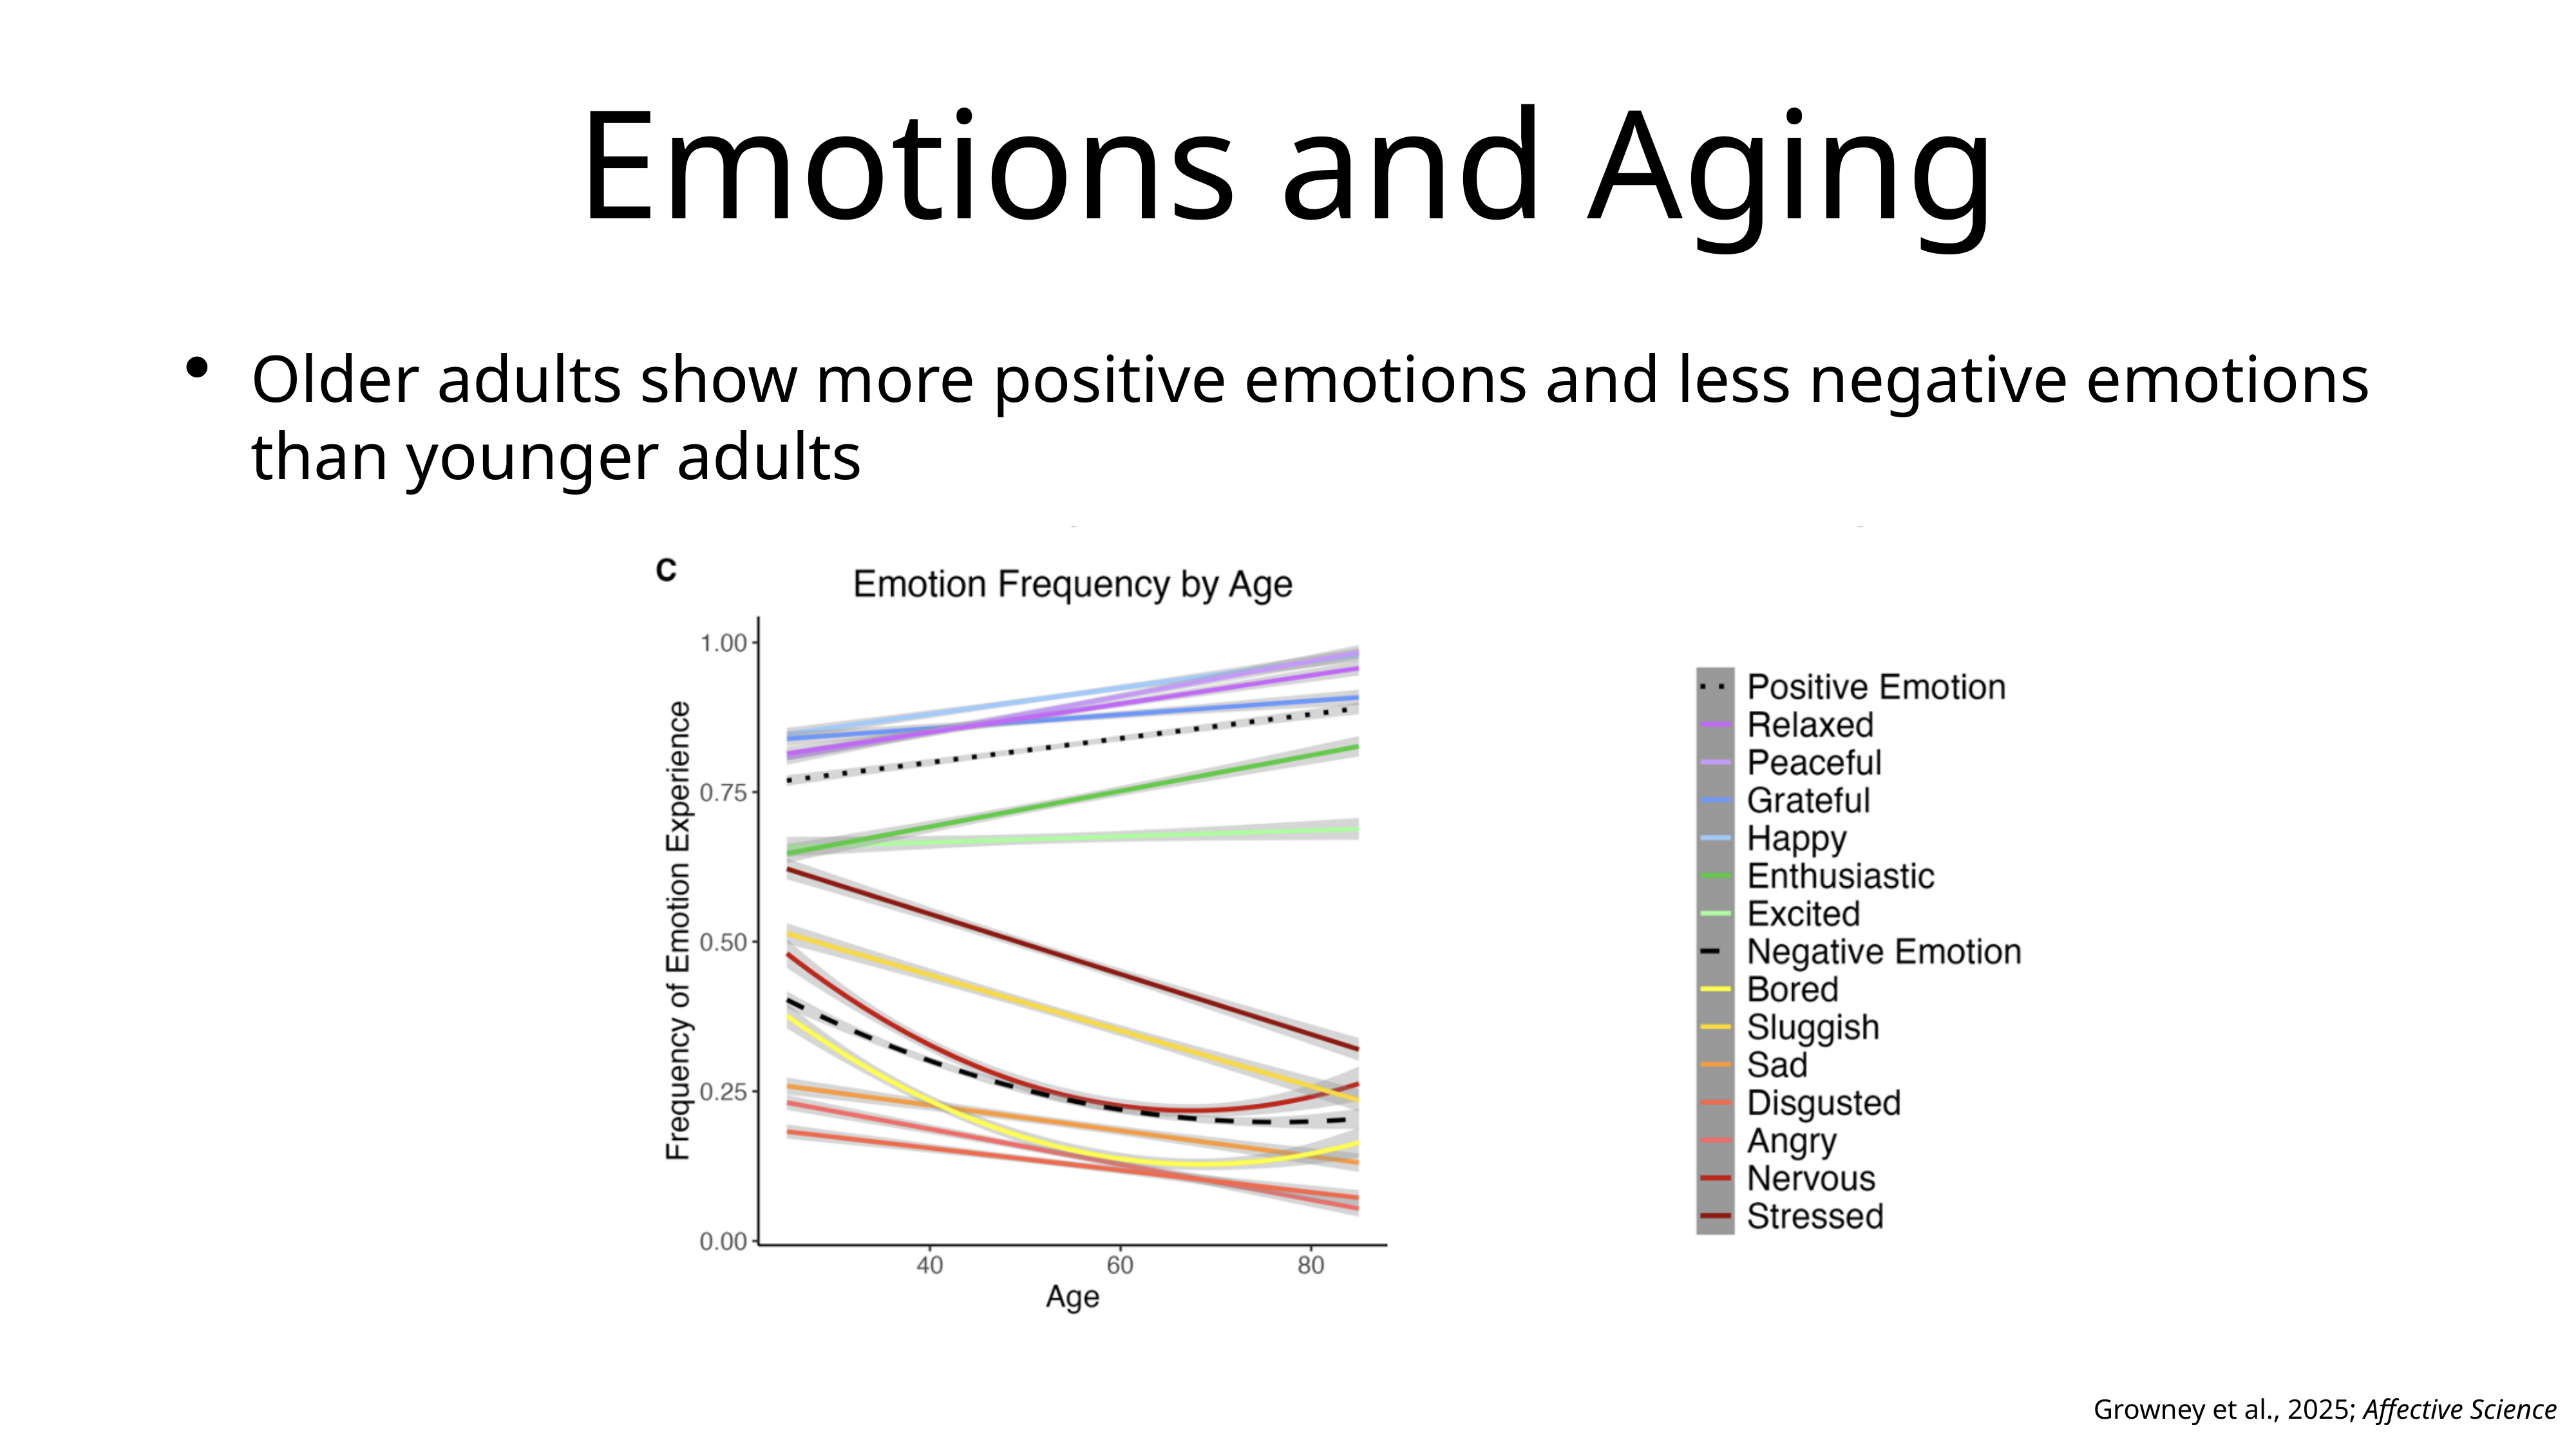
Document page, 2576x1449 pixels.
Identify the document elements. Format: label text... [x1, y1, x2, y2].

text_box Growney et al., 2025; Affective Science [2088, 1387, 2563, 1430]
picture [598, 526, 2185, 1348]
list Older adults show more positive emotions and less negative emotions than younger adults [178, 332, 2398, 1316]
title Emotions and Aging [178, 37, 2398, 279]
